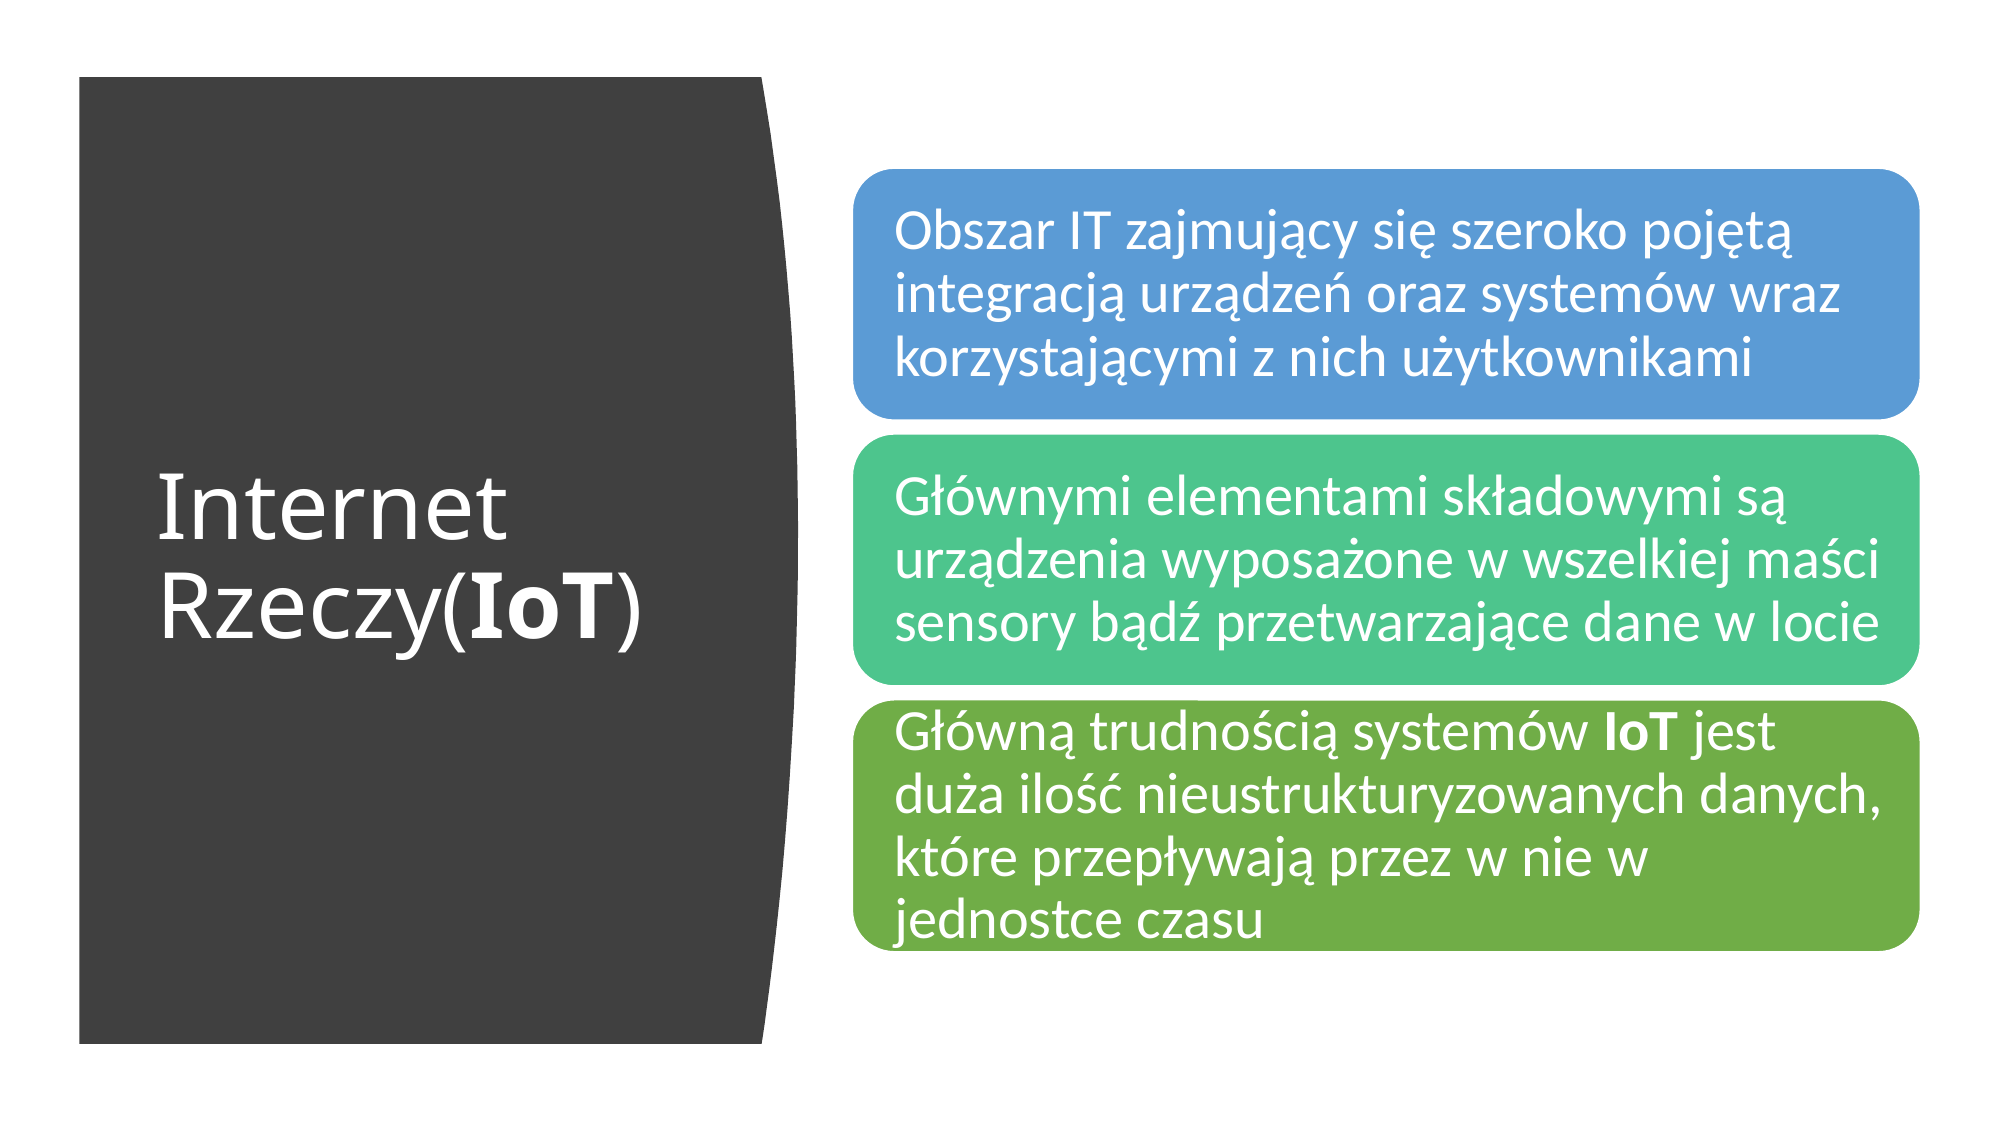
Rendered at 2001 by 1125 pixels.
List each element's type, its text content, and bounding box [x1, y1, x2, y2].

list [852, 77, 1921, 1043]
title Internet Rzeczy(IoT) [141, 166, 702, 953]
text_box [78, 76, 800, 1045]
